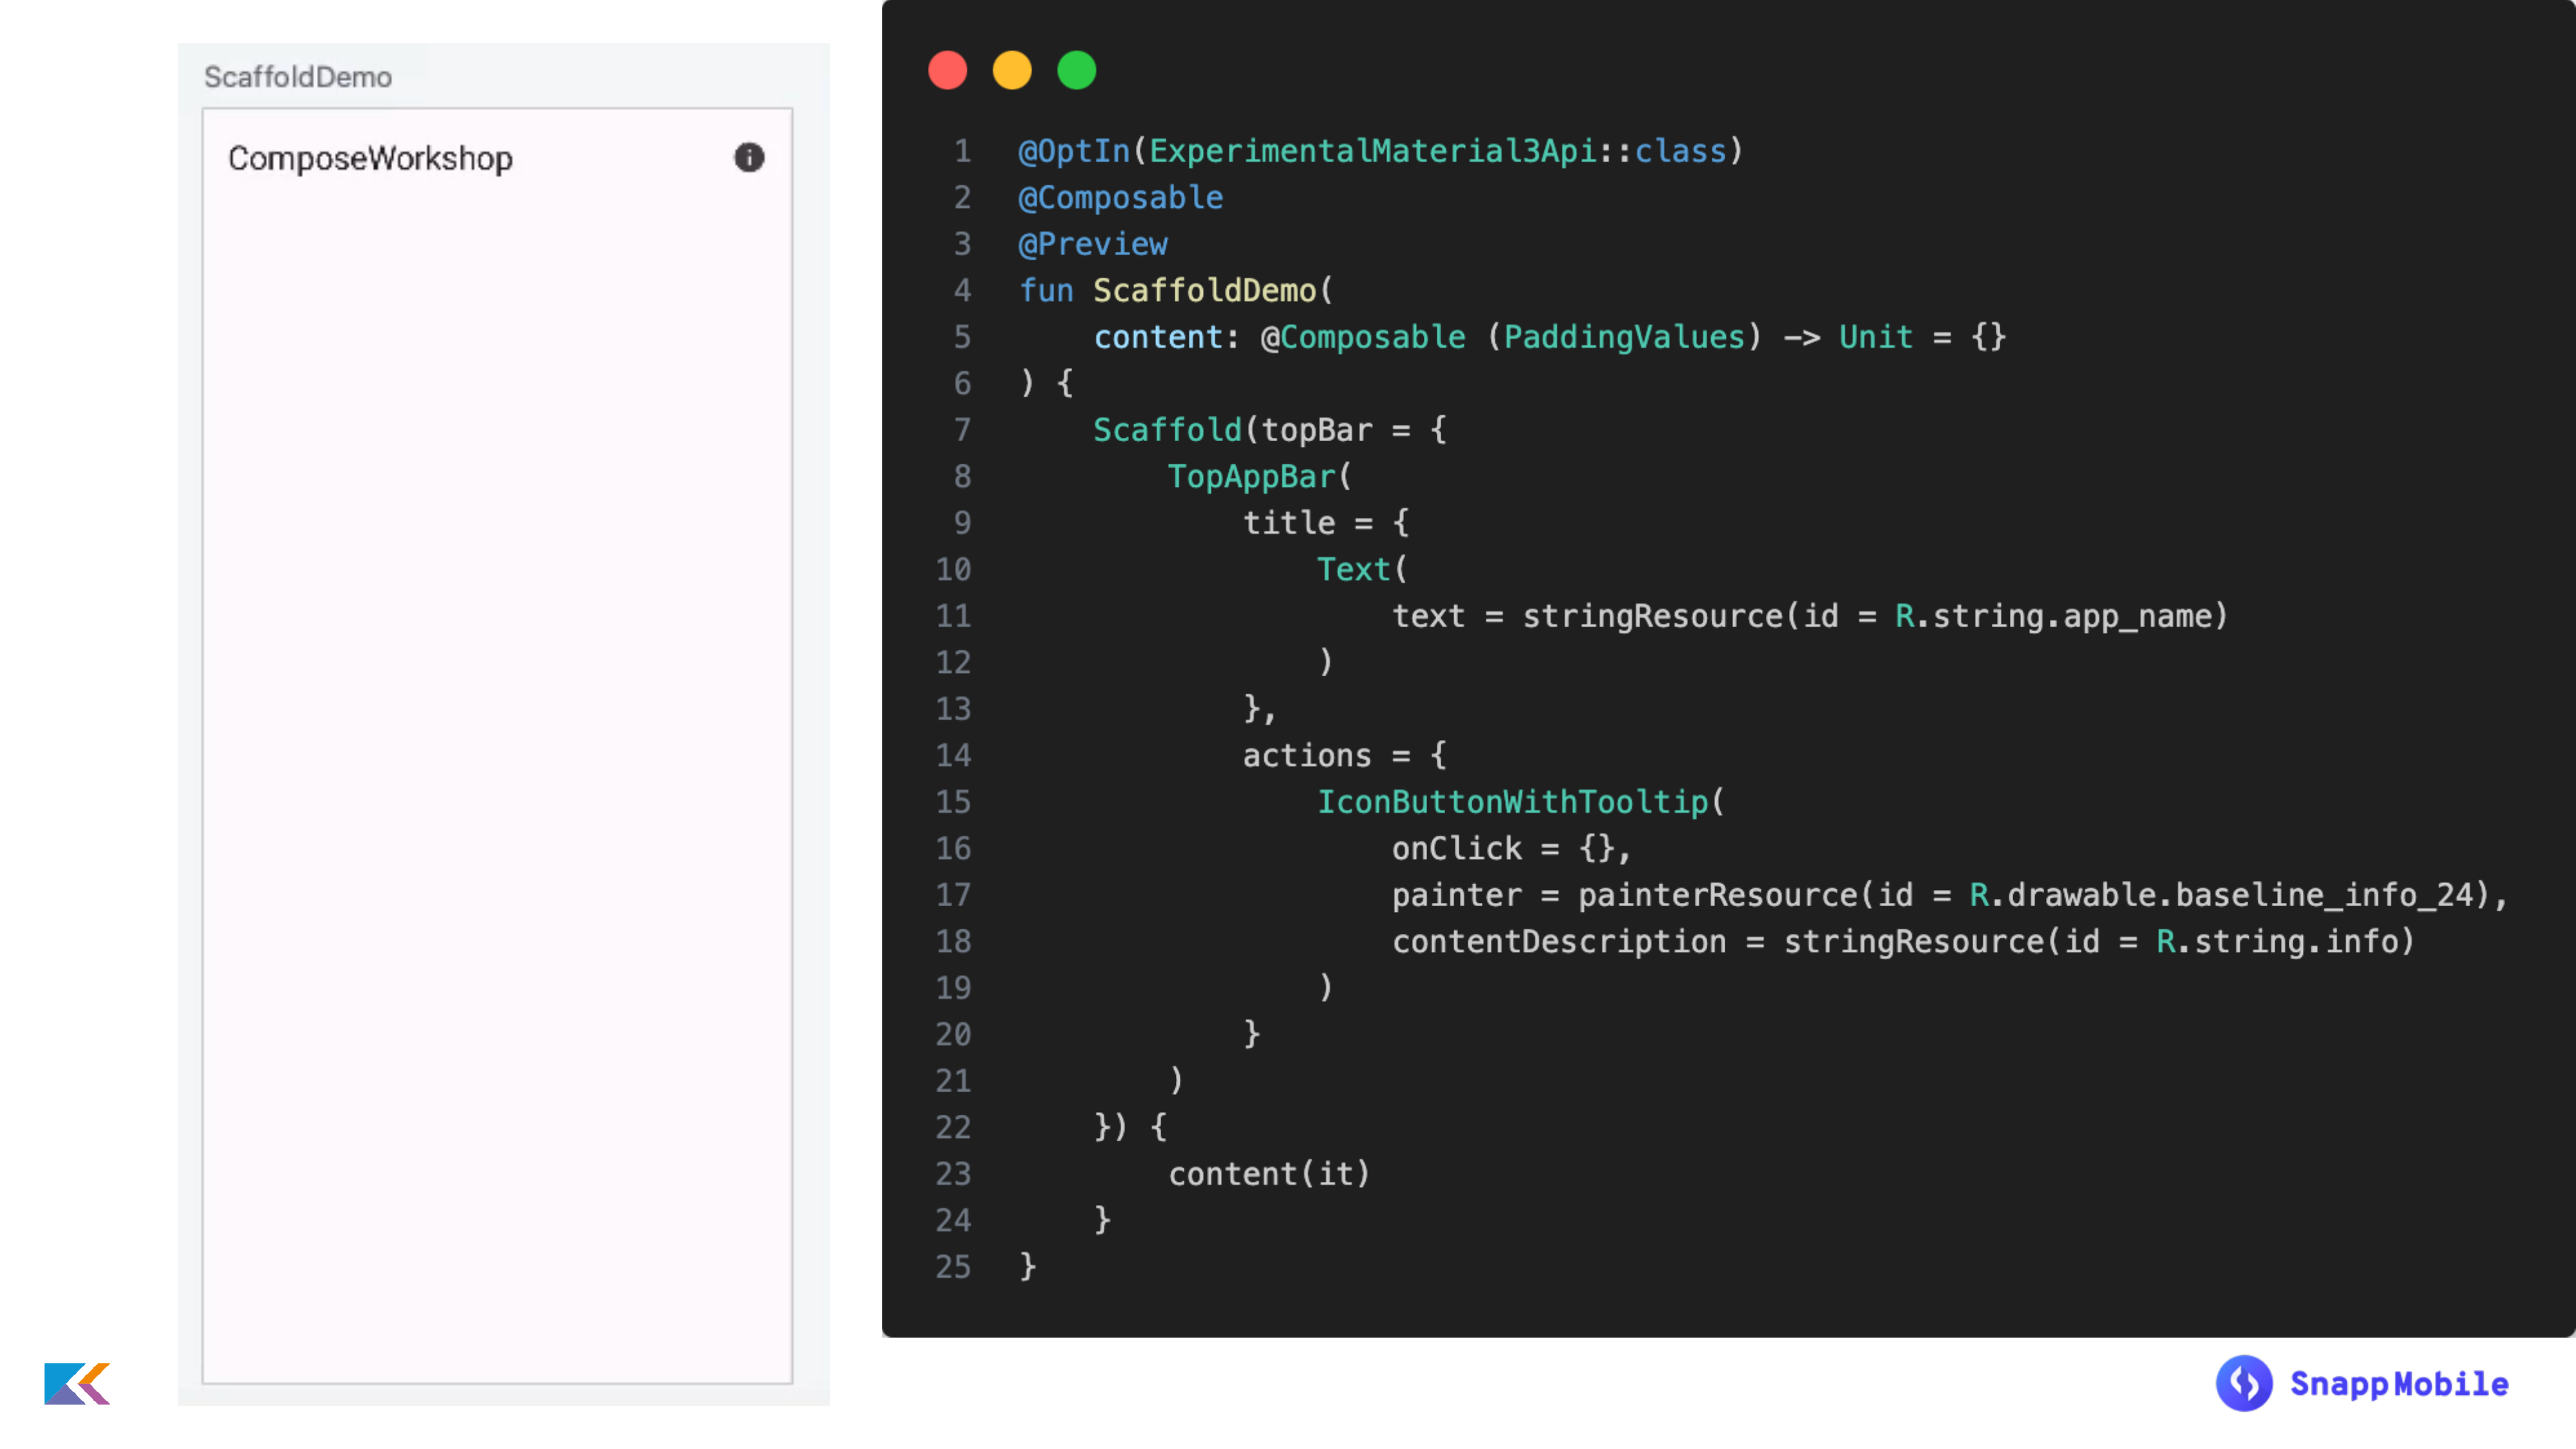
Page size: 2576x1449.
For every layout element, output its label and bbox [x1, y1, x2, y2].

picture [882, 0, 2576, 1431]
picture [35, 1358, 118, 1410]
text_box [177, 43, 831, 1406]
